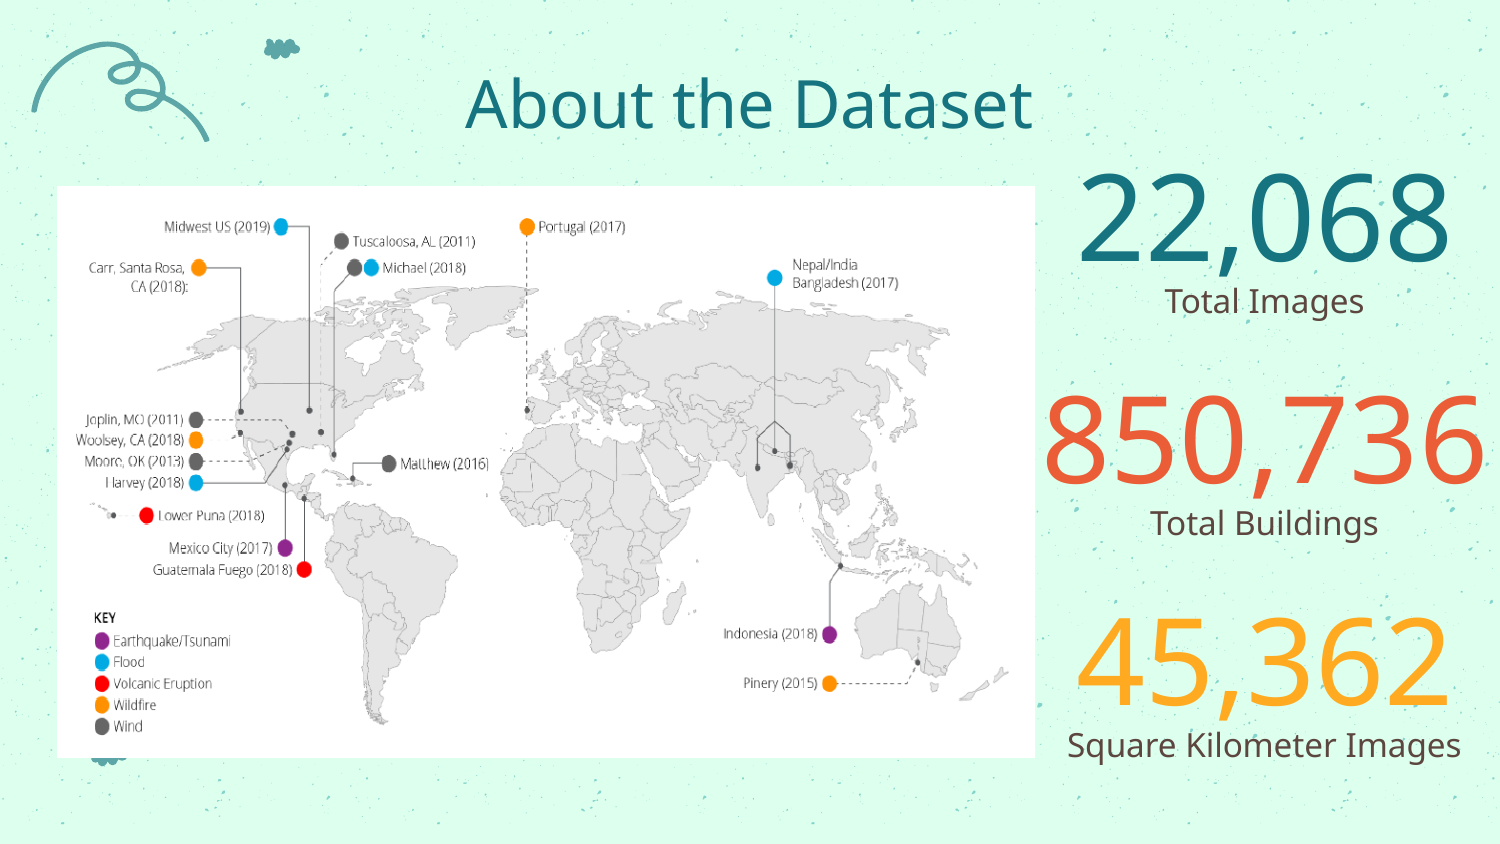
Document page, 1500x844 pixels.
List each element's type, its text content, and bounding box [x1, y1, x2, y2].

title 850,736 [1040, 371, 1500, 497]
picture [56, 186, 1036, 758]
title 45,362 [1040, 593, 1500, 719]
subtitle Total Images [1040, 276, 1500, 326]
subtitle Square Kilometer Images [943, 719, 1500, 769]
title About the Dataset [118, 62, 1382, 142]
title 22,068 [943, 149, 1500, 276]
subtitle Total Buildings [1040, 497, 1500, 548]
